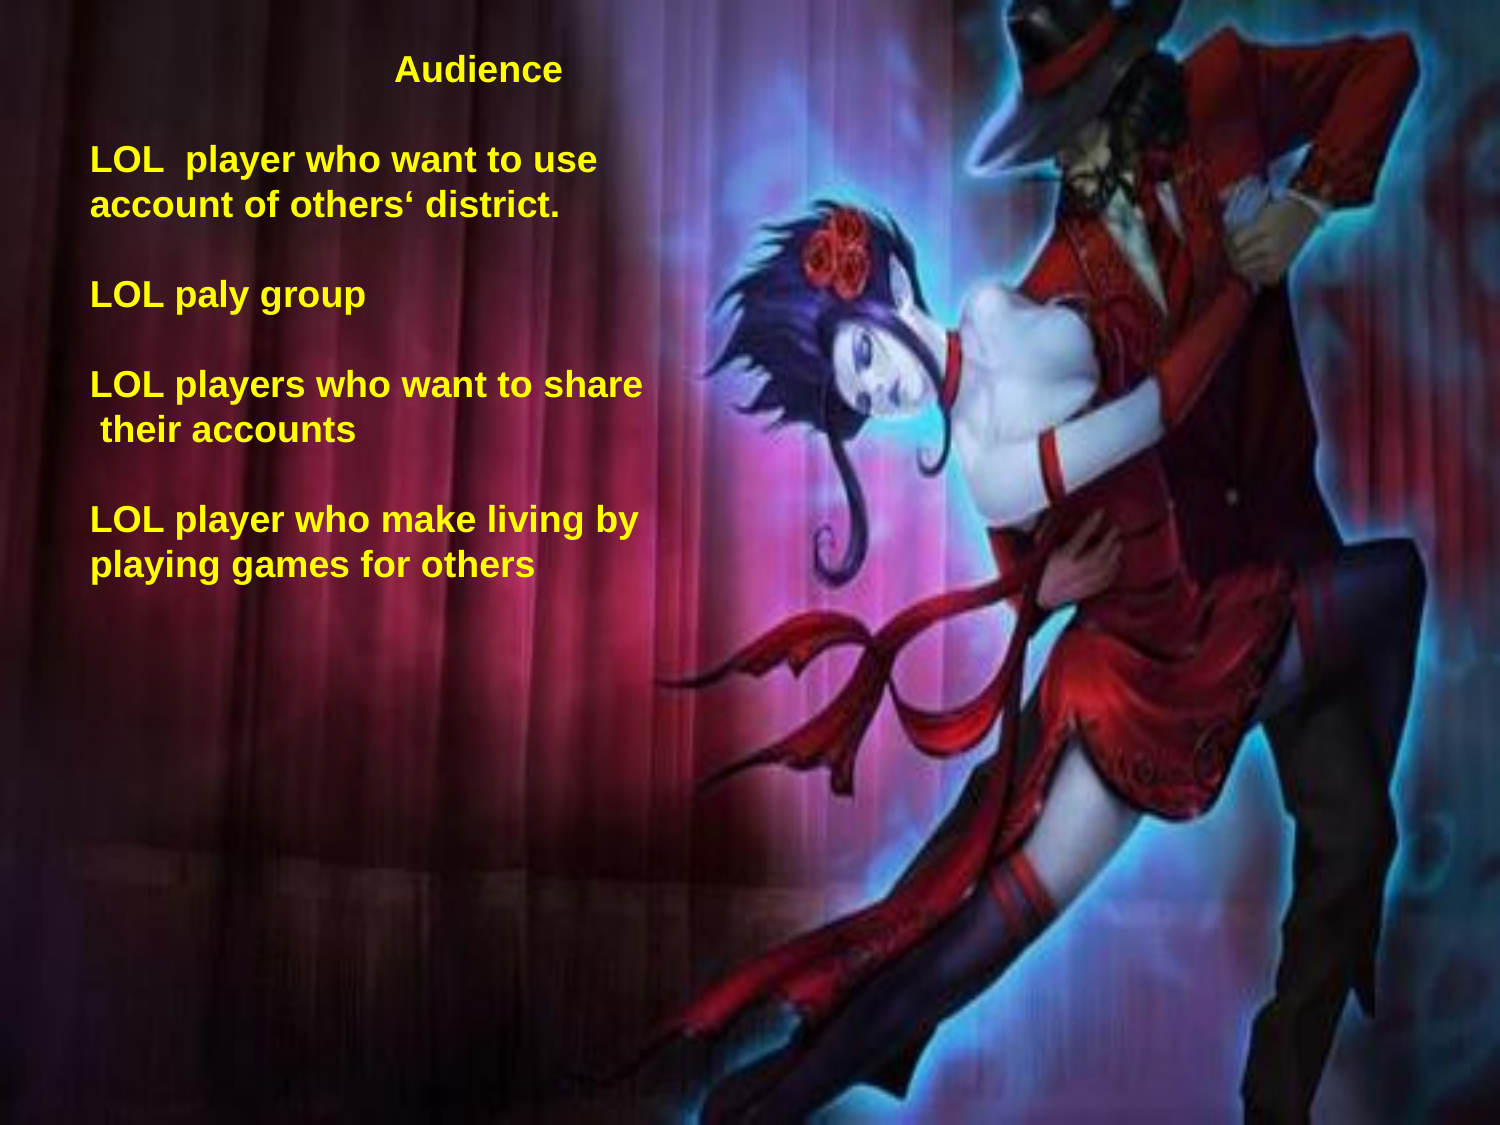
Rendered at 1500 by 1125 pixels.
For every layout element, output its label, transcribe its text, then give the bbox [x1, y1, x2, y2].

text_box Audience LOL player who want to use account of others‘ district. LOL paly group LOL players who want to share their accounts LOL player who make living by playing games for others [75, 37, 661, 593]
picture [0, 0, 1500, 1125]
